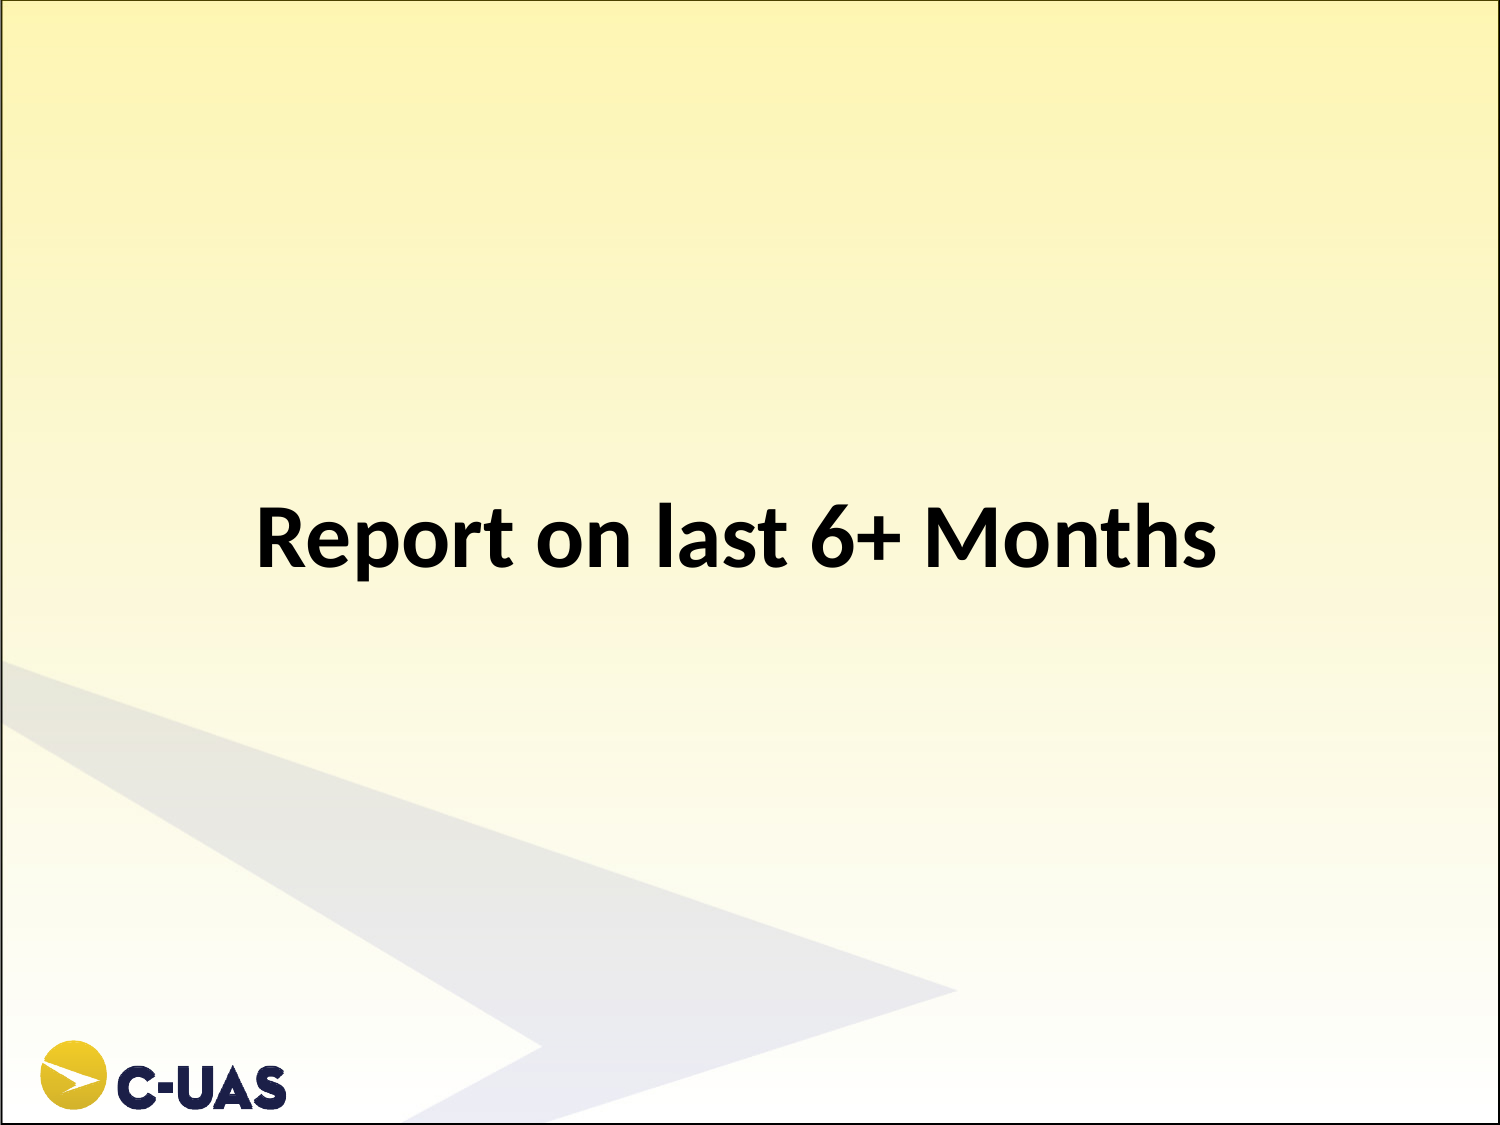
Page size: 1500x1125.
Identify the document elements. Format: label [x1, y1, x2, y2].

picture [0, 0, 1500, 1125]
title [62, 337, 1413, 725]
